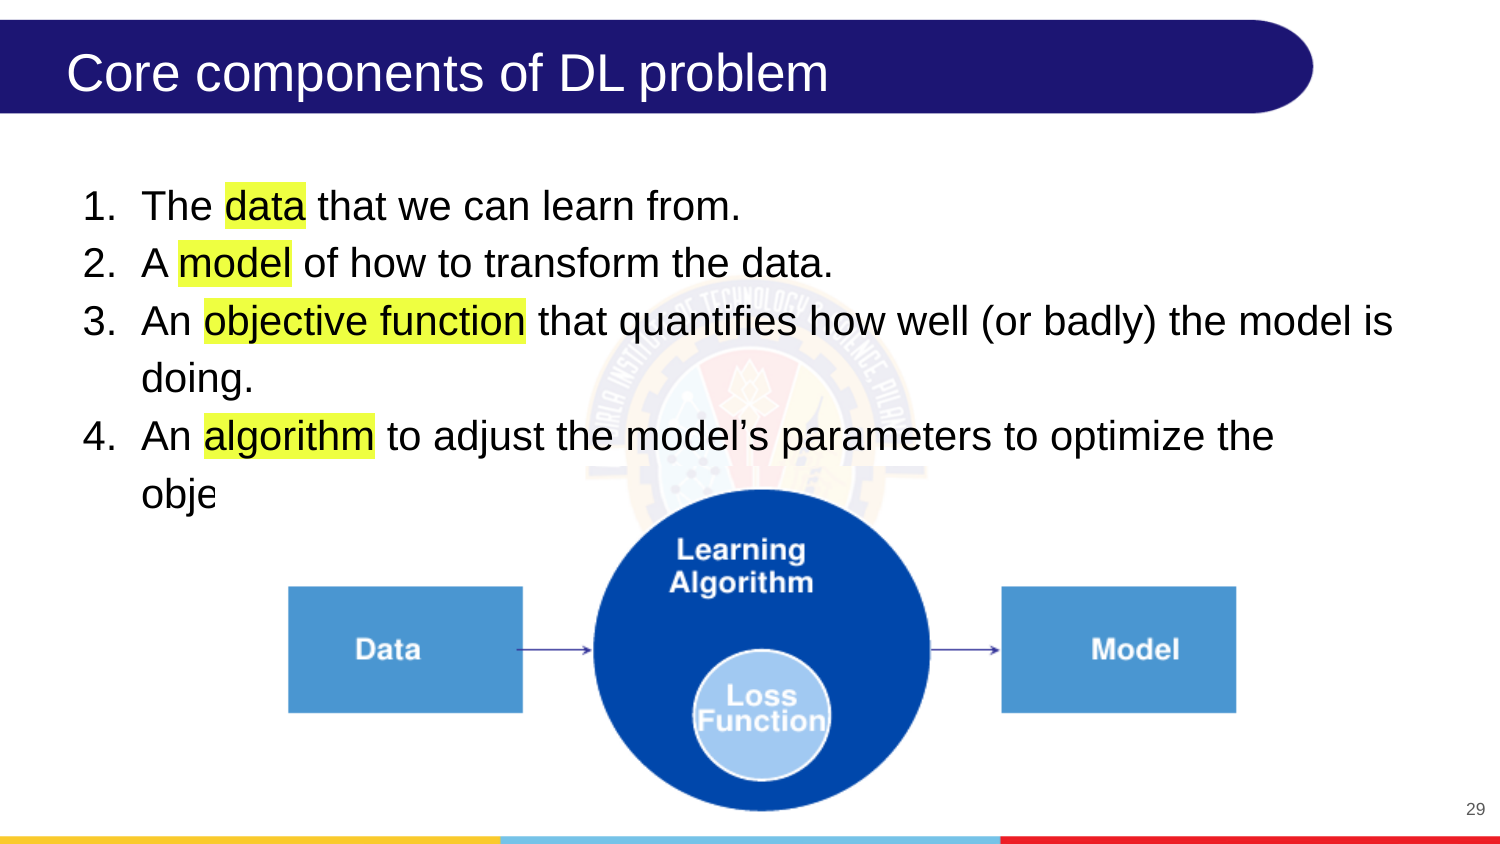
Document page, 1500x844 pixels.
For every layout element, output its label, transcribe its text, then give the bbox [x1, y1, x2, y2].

list The data that we can learn from. A model of how to transform the data. An objective function that quantifies how well (or badly) the model is doing. An algorithm to adjust the modelʼs parameters to optimize the objective function. [51, 155, 1449, 807]
picture [0, 0, 1500, 844]
slide_number 29 [1410, 782, 1500, 834]
title Core components of DL problem [51, 23, 1449, 118]
